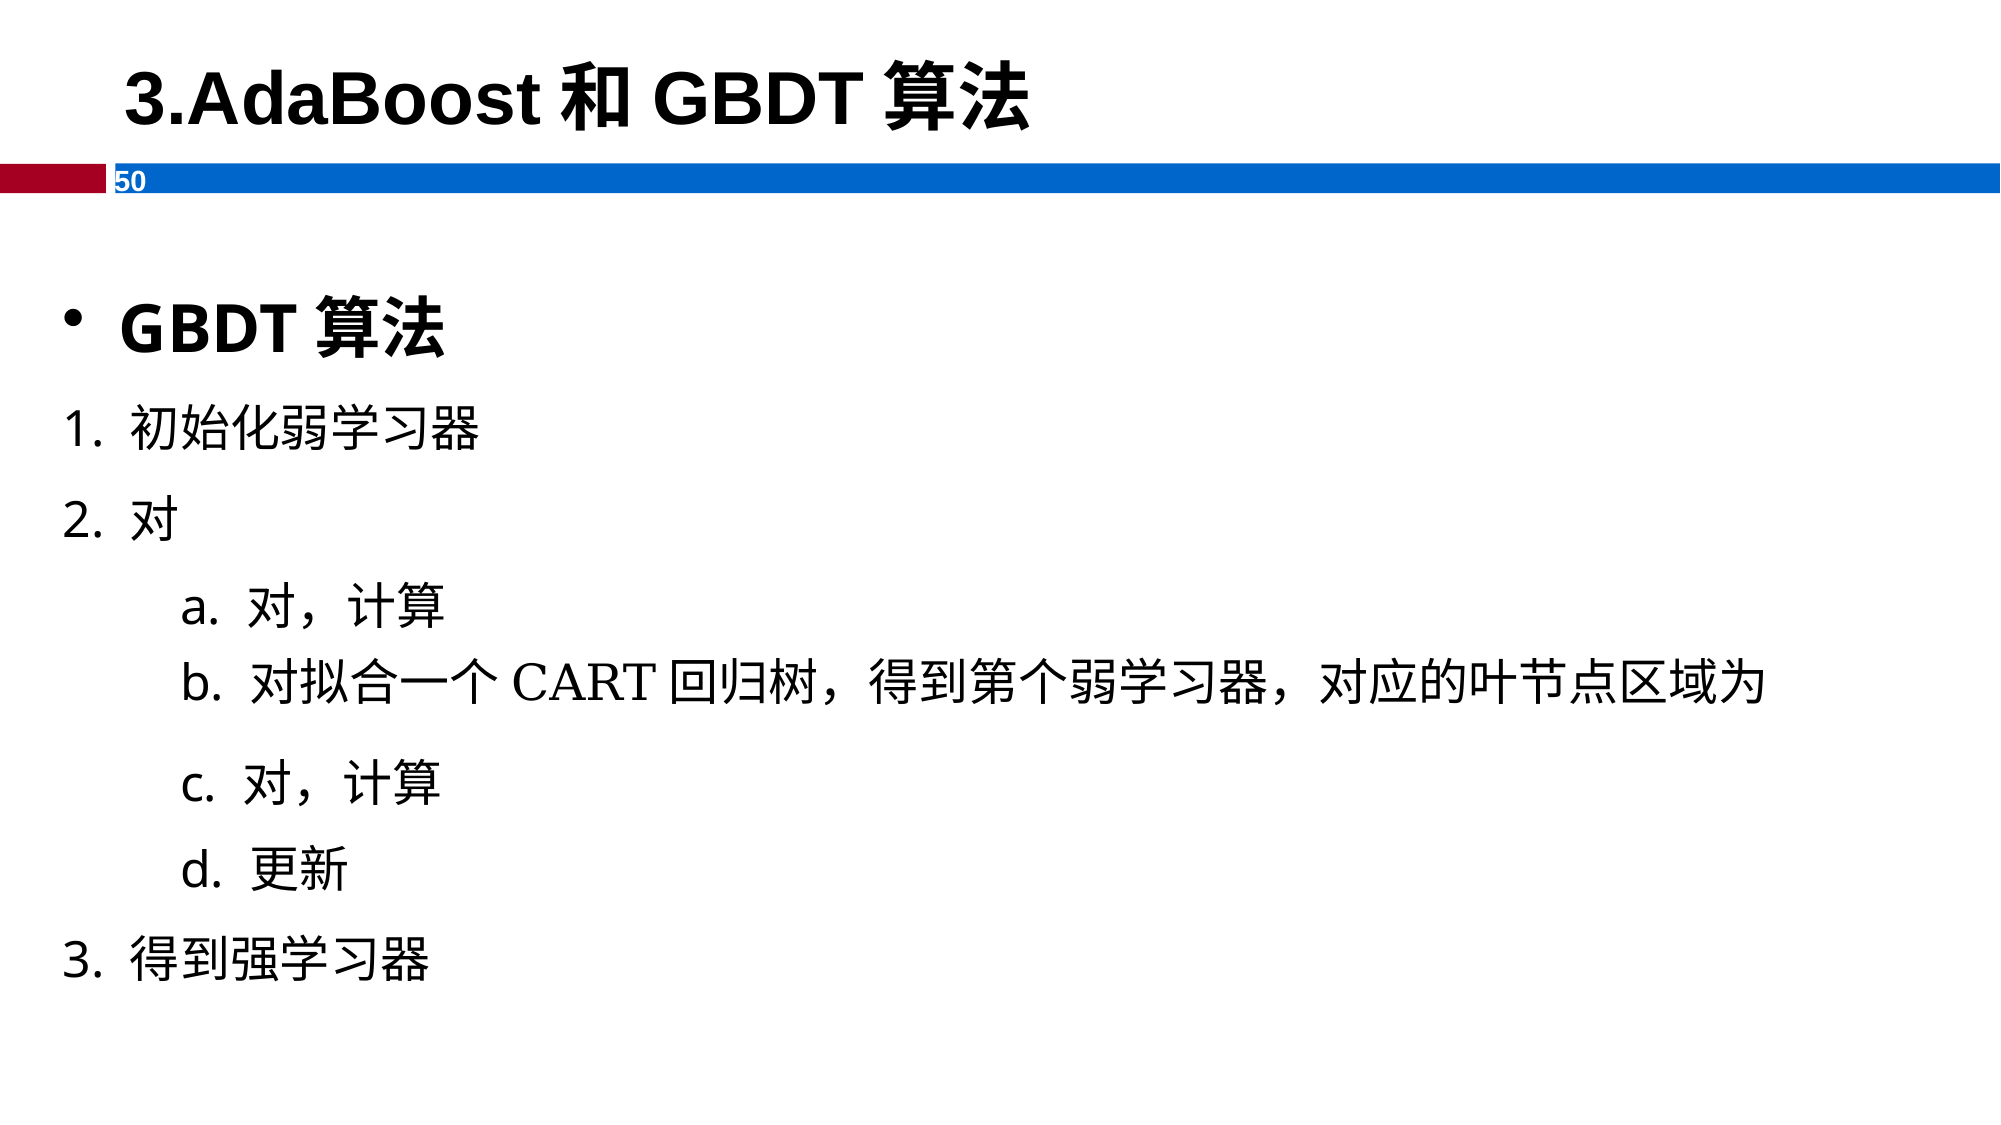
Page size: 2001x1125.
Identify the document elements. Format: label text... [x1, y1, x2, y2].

text_box 3.AdaBoost和GBDT算法 [109, 38, 2000, 150]
